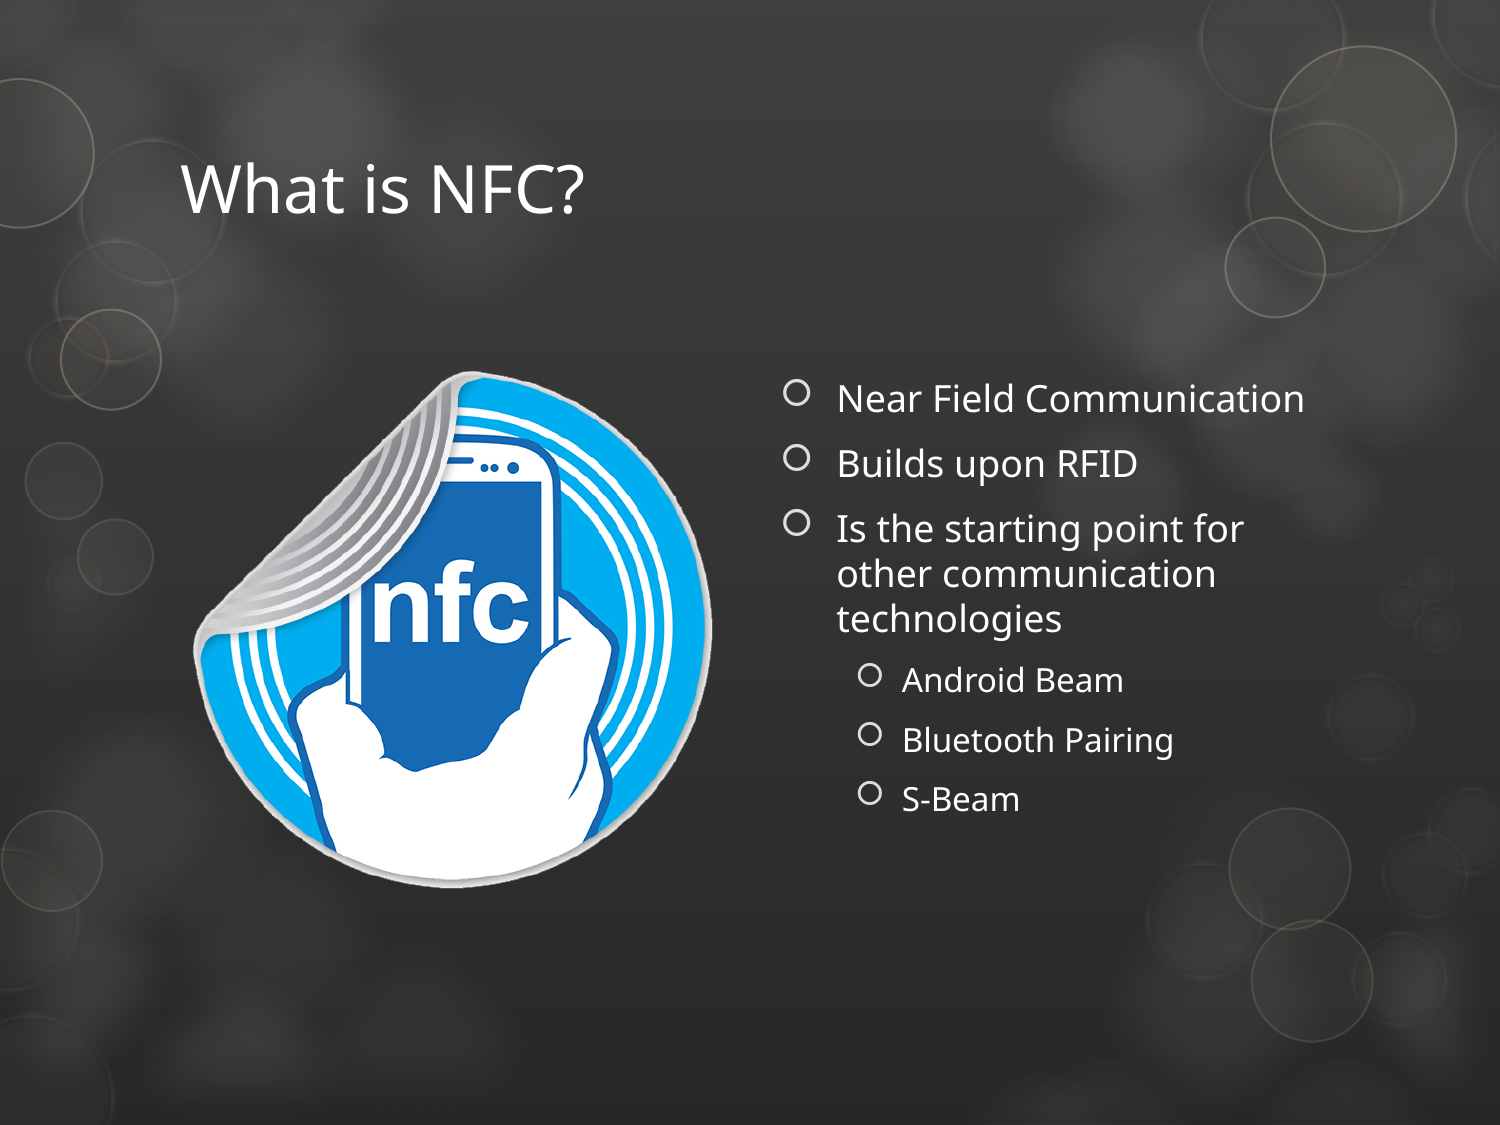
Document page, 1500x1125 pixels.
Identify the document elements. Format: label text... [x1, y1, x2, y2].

list Near Field Communication Builds upon RFID Is the starting point for other communication technologies Android Beam Bluetooth Pairing S-Beam [765, 296, 1363, 962]
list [165, 343, 736, 915]
title What is NFC? [165, 110, 1334, 263]
